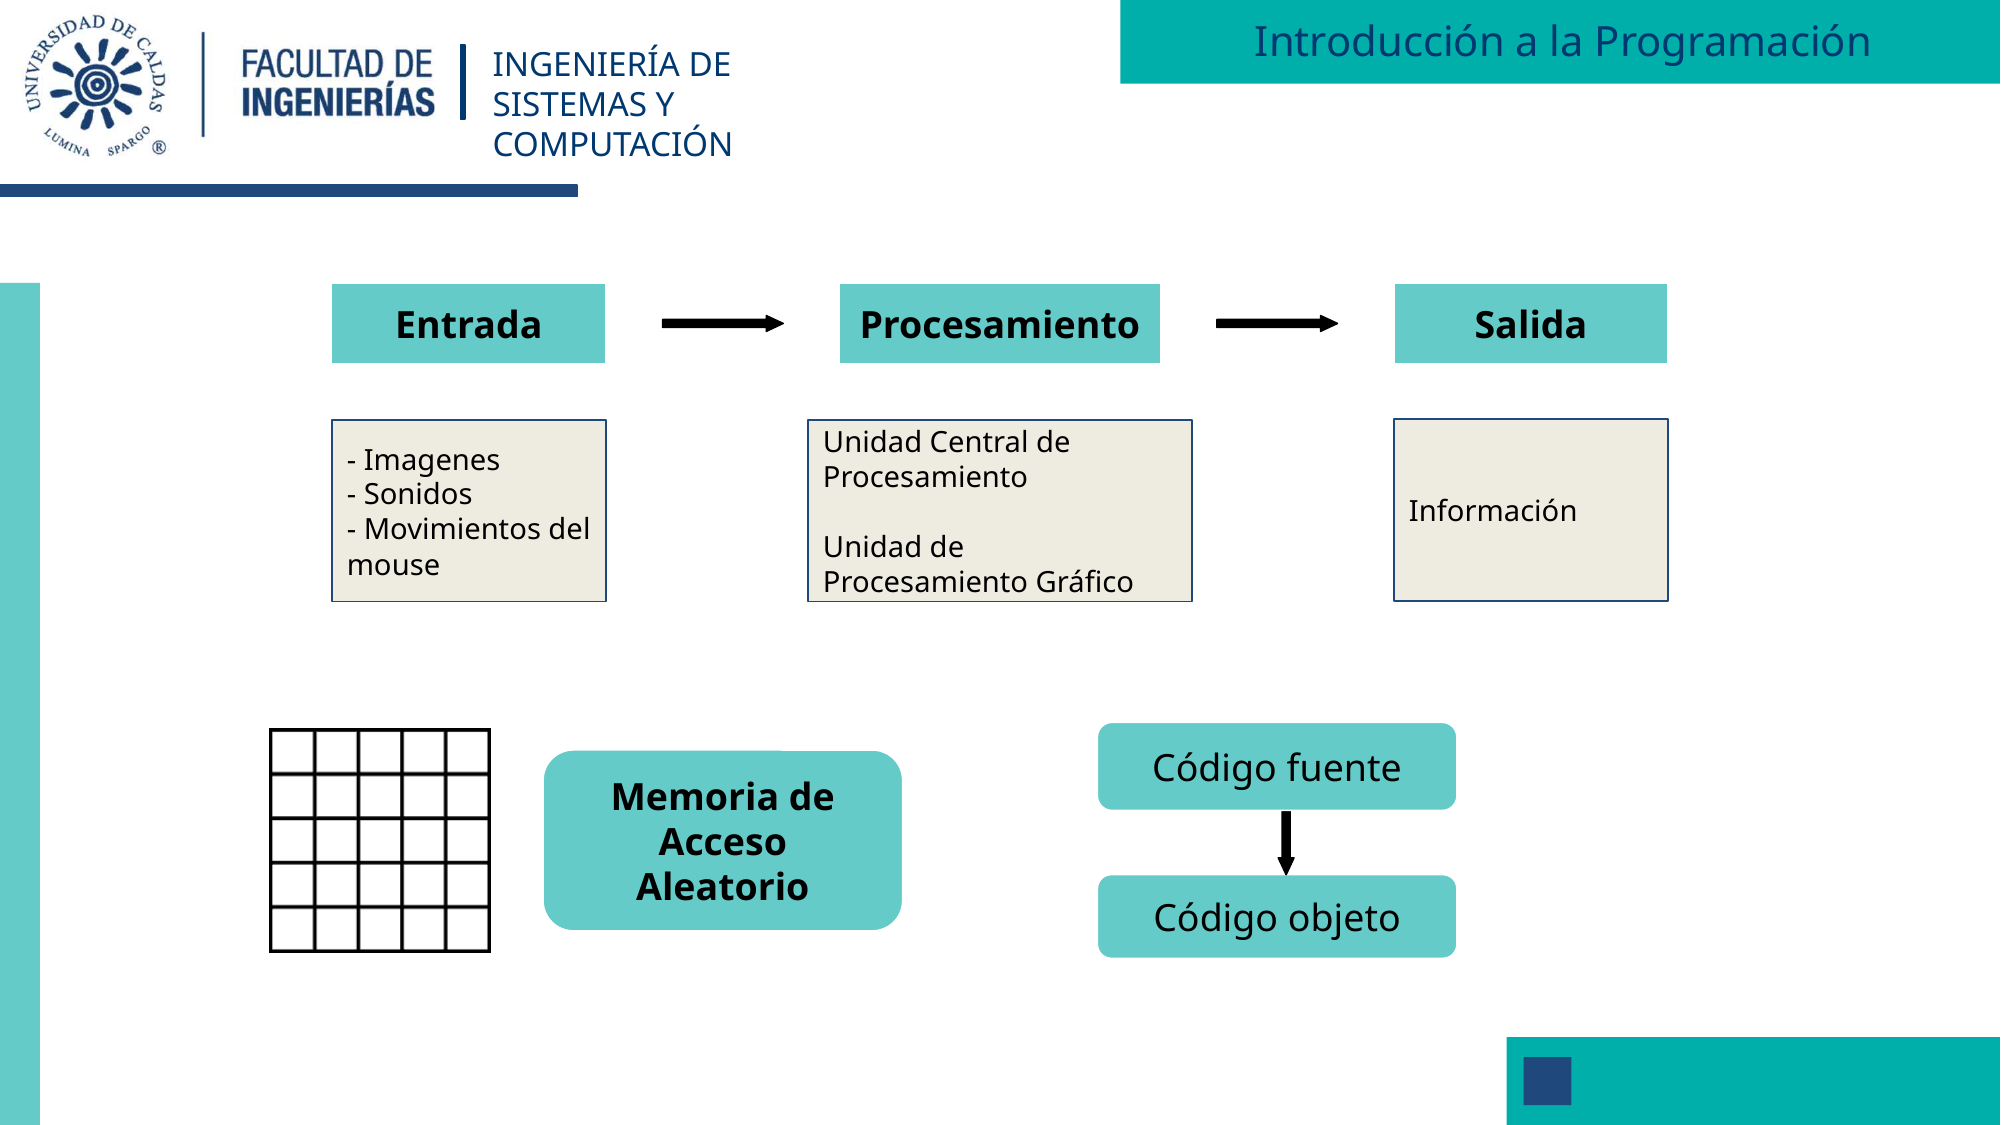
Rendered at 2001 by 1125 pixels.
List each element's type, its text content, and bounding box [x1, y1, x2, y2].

text_box Unidad Central de Procesamiento Unidad de Procesamiento Gráfico [807, 419, 1192, 602]
text_box [0, 184, 578, 197]
text_box [1216, 315, 1338, 332]
text_box [1506, 1037, 2000, 1125]
text_box Código objeto [1097, 874, 1457, 959]
text_box Procesamiento [839, 282, 1161, 364]
text_box [662, 315, 784, 332]
text_box Introducción a la Programación [1129, 0, 1998, 80]
text_box Información [1393, 418, 1669, 601]
text_box [1278, 811, 1295, 875]
text_box Salida [1393, 282, 1669, 364]
text_box [0, 282, 40, 1125]
picture [0, 0, 464, 173]
text_box Memoria de Acceso Aleatorio [543, 749, 903, 931]
text_box [1120, 0, 2000, 84]
picture [269, 728, 492, 953]
text_box [1523, 1057, 1572, 1106]
text_box Entrada [331, 282, 607, 364]
text_box - Imagenes - Sonidos - Movimientos del mouse [331, 419, 607, 602]
text_box Código fuente [1097, 722, 1457, 811]
text_box INGENIERÍA DE SISTEMAS Y COMPUTACIÓN [477, 28, 841, 179]
